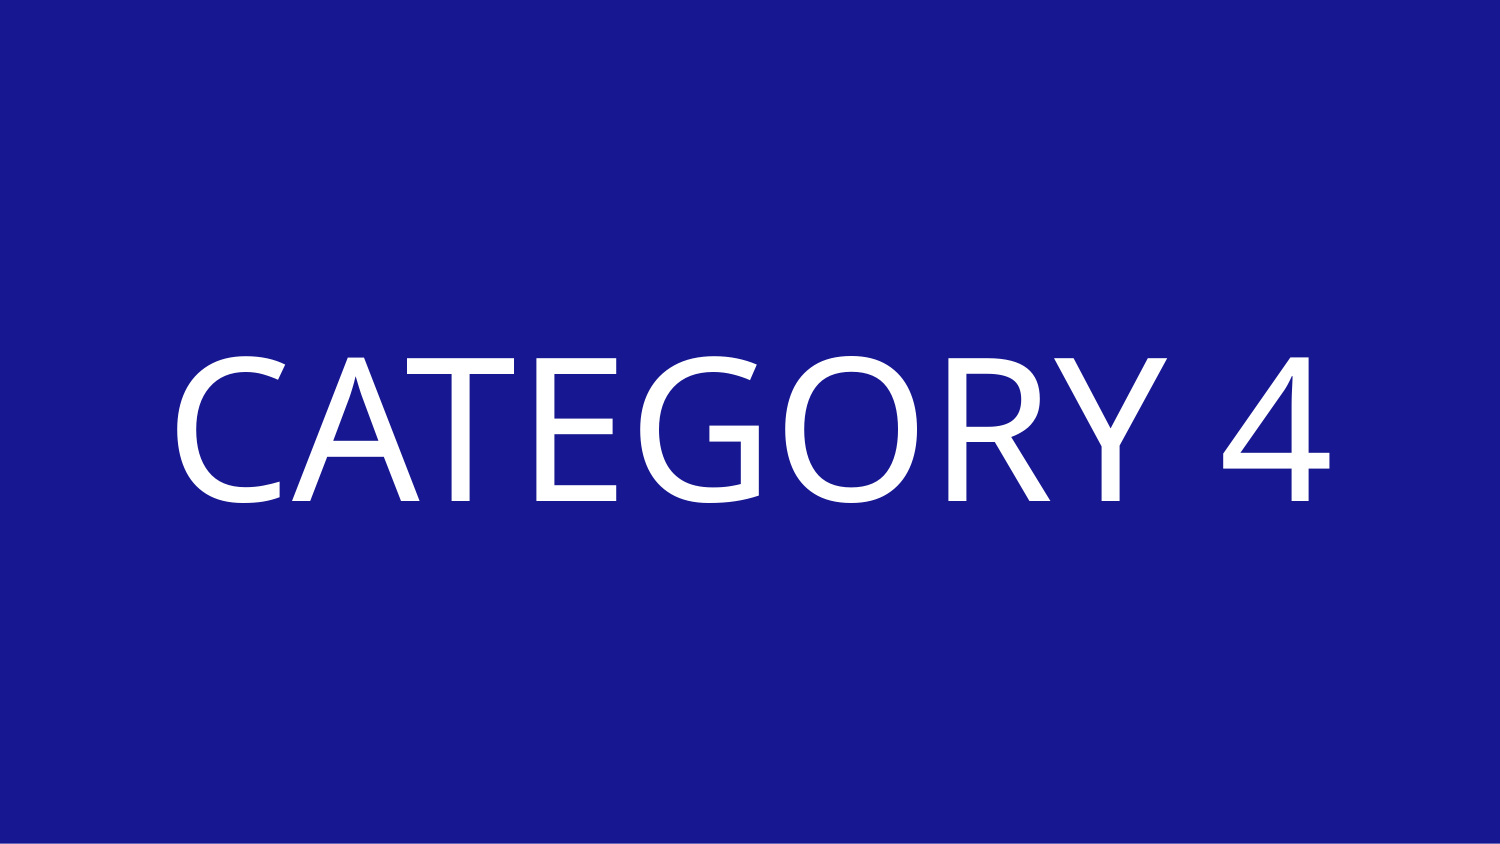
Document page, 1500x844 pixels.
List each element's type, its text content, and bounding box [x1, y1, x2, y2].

text_box CATEGORY 4 [0, 0, 1500, 844]
